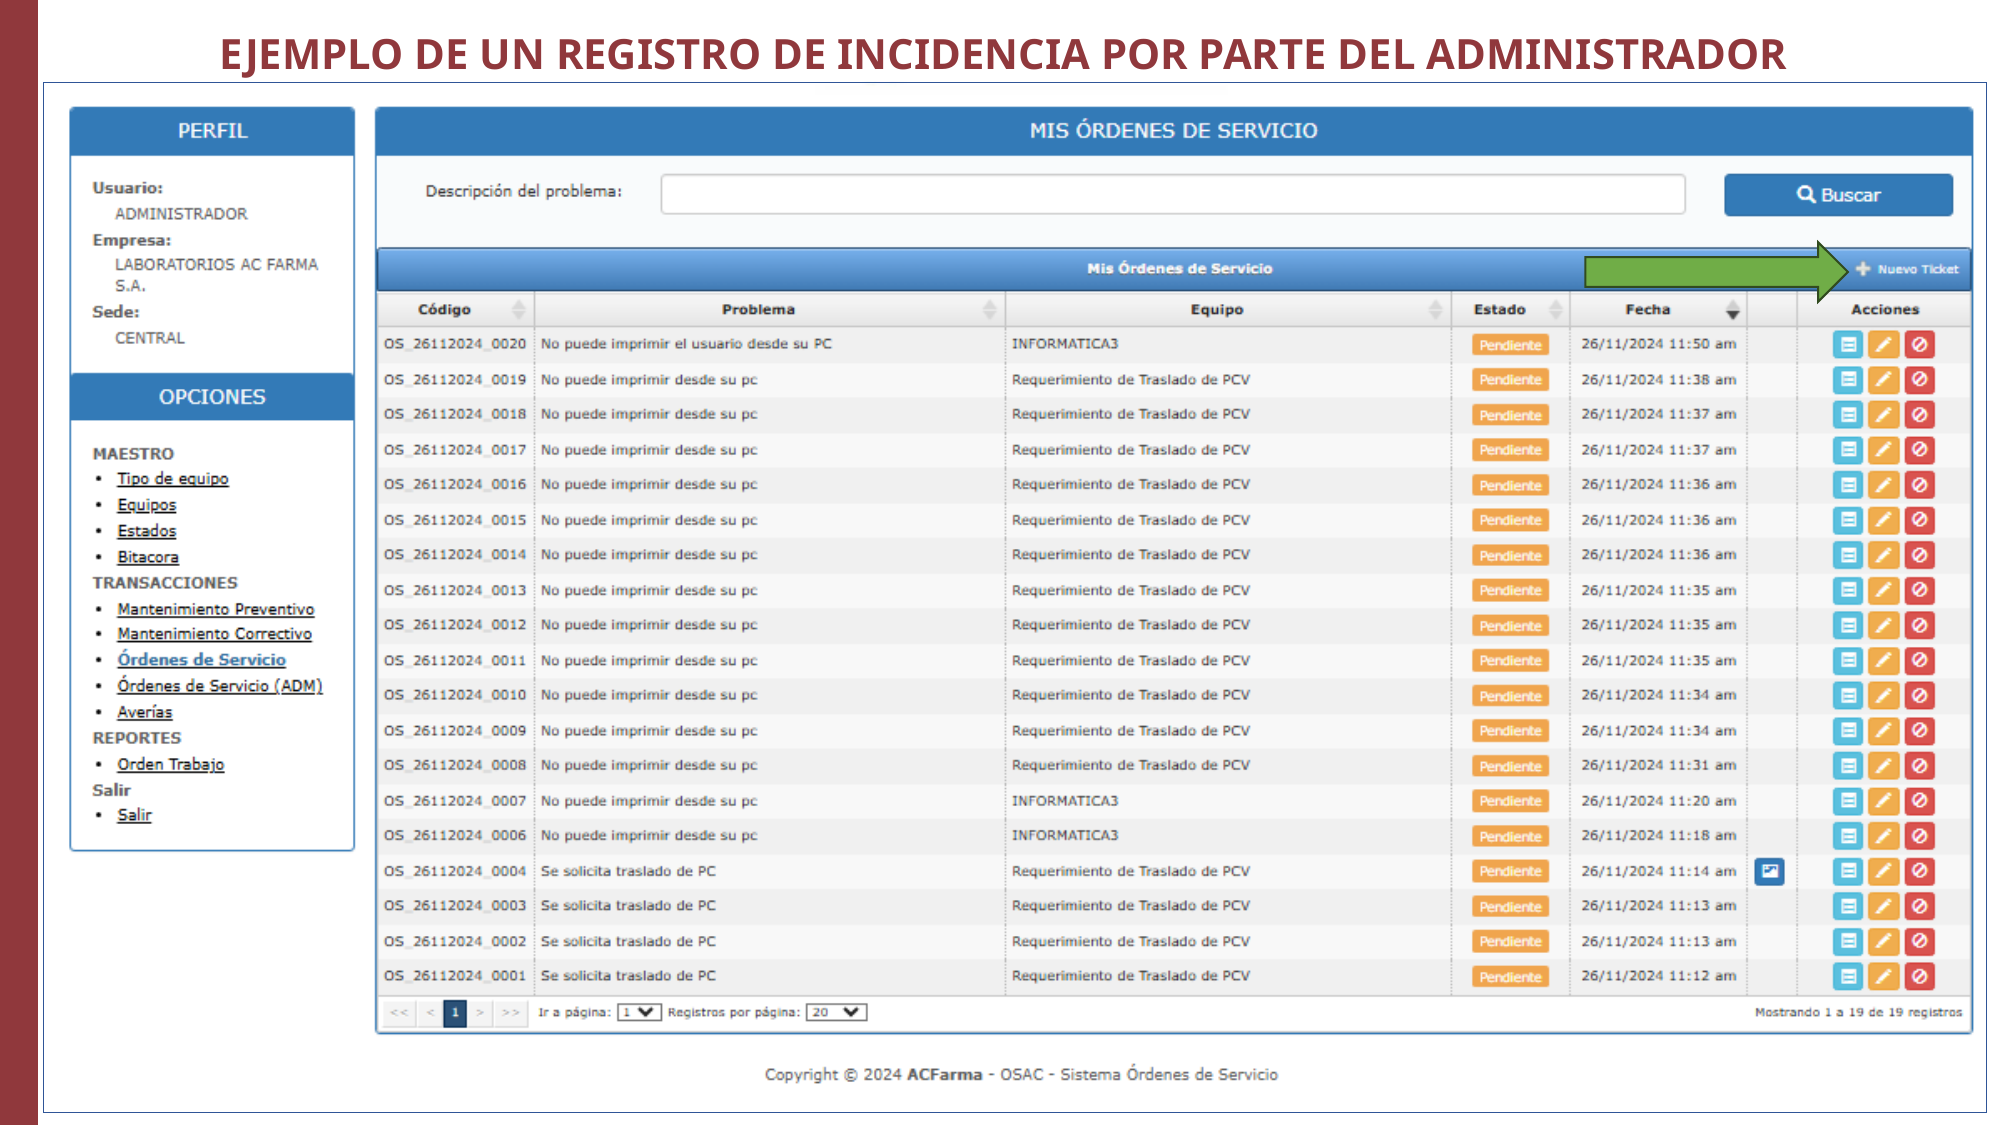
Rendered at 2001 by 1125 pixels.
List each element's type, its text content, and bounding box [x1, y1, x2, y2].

picture [43, 0, 1987, 1113]
title EJEMPLO DE UN REGISTRO DE INCIDENCIA POR PARTE DEL ADMINISTRADOR [68, 25, 1723, 81]
